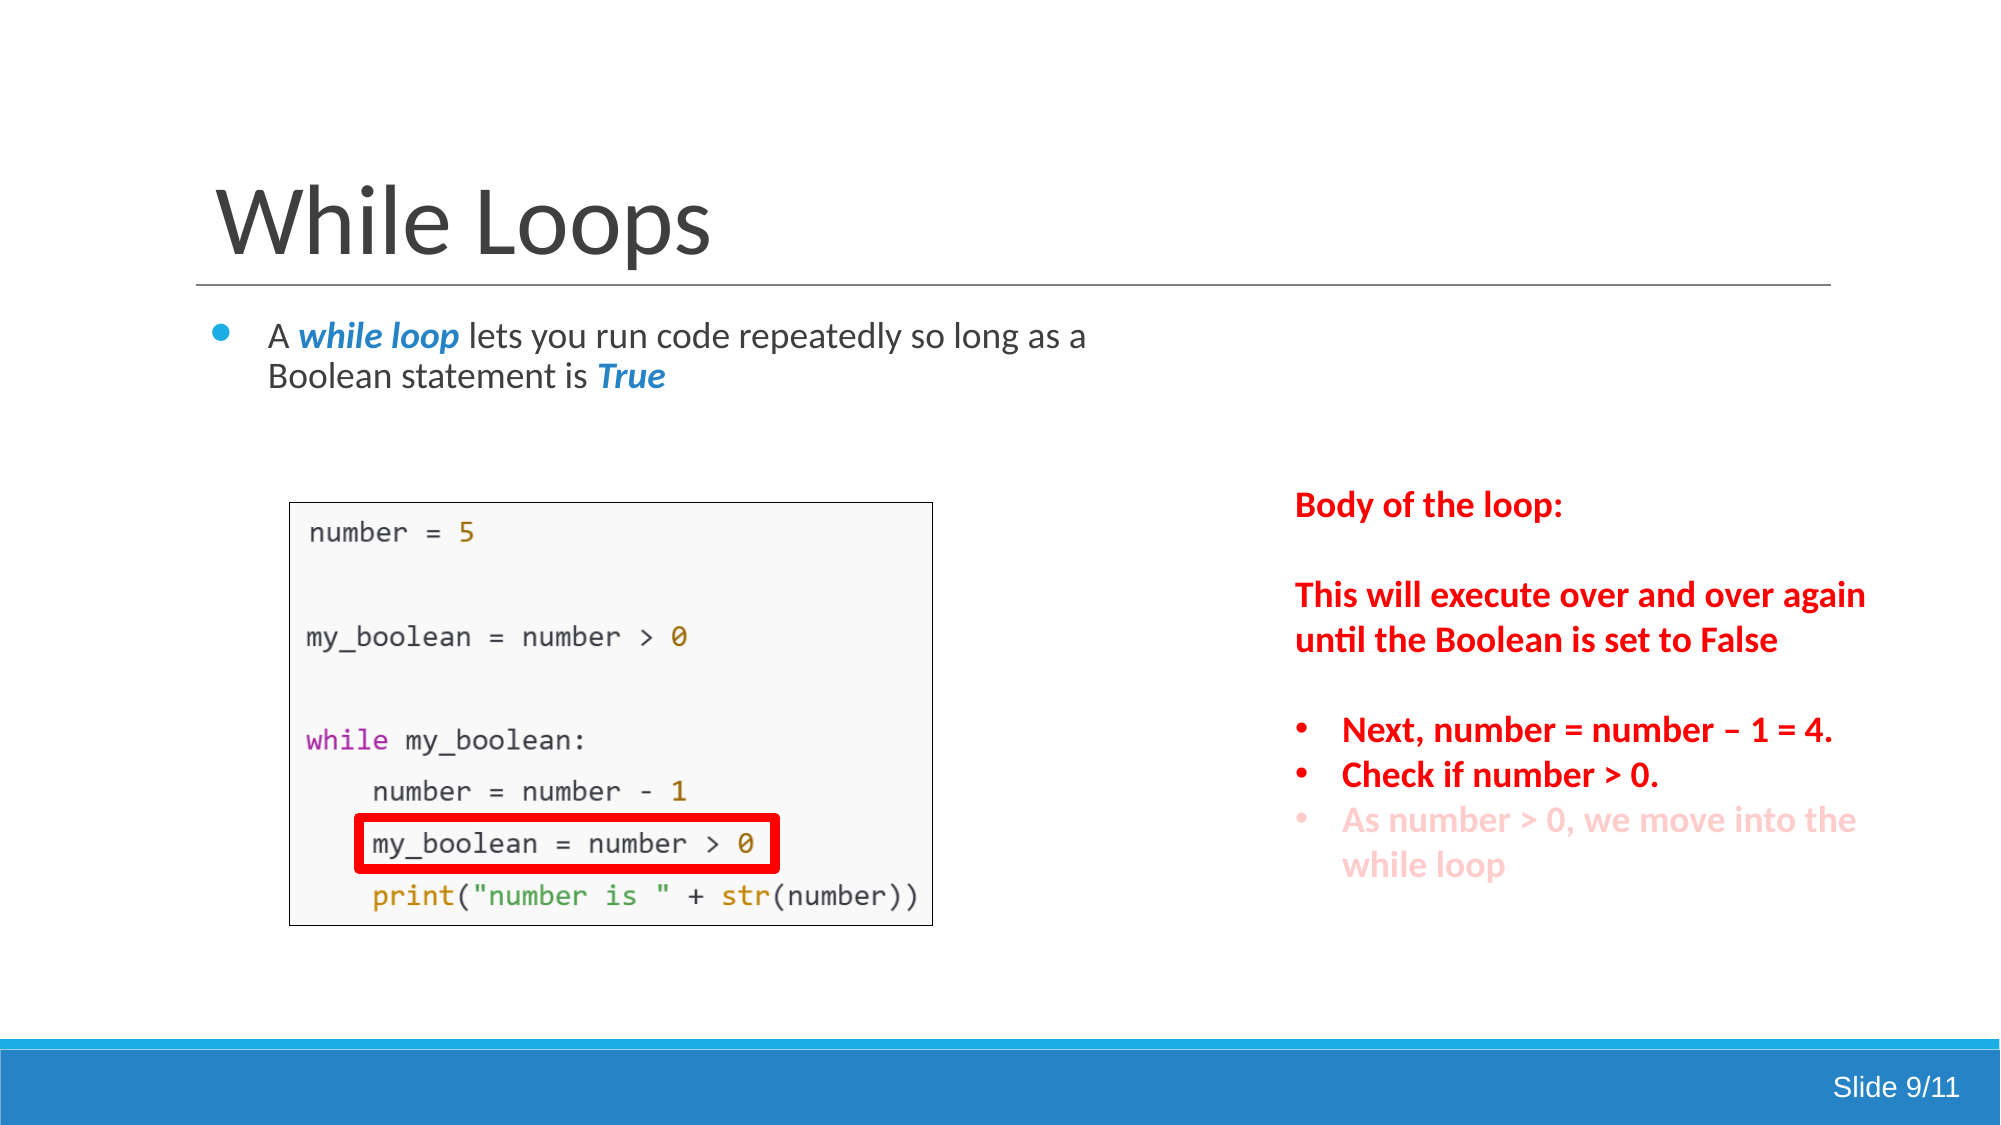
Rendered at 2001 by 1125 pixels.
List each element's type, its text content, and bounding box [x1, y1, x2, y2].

text_box Body of the loop: This will execute over and over again until the Boolean is set to False Next, number = number – 1 = 4. Check if number > 0. As number > 0, we move into the while loop [1280, 465, 1925, 901]
text_box Slide 9/11 [1817, 1053, 2000, 1125]
picture [288, 502, 933, 926]
text_box A while loop lets you run code repeatedly so long as a Boolean statement is True [192, 308, 1127, 870]
title While Loops [200, 44, 1850, 283]
